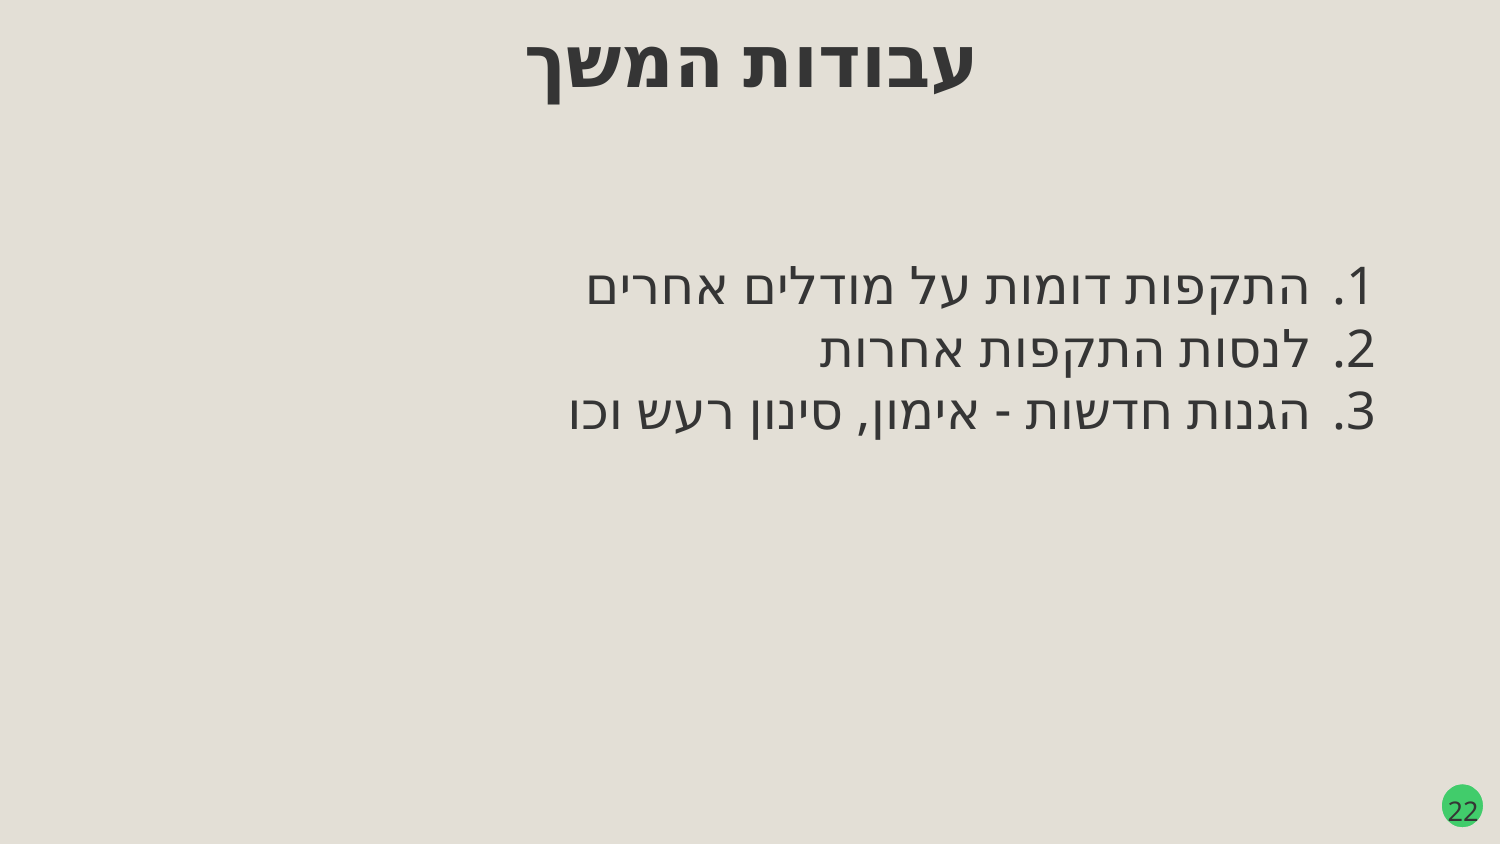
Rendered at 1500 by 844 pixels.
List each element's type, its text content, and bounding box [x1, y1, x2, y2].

slide_number ‹#› [1403, 779, 1494, 844]
title עבודות המשך [1, 0, 1500, 113]
title התקפות דומות על מודלים אחרים לנסות התקפות אחרות הגנות חדשות - אימון, סינון רעש וכו [37, 175, 1402, 493]
